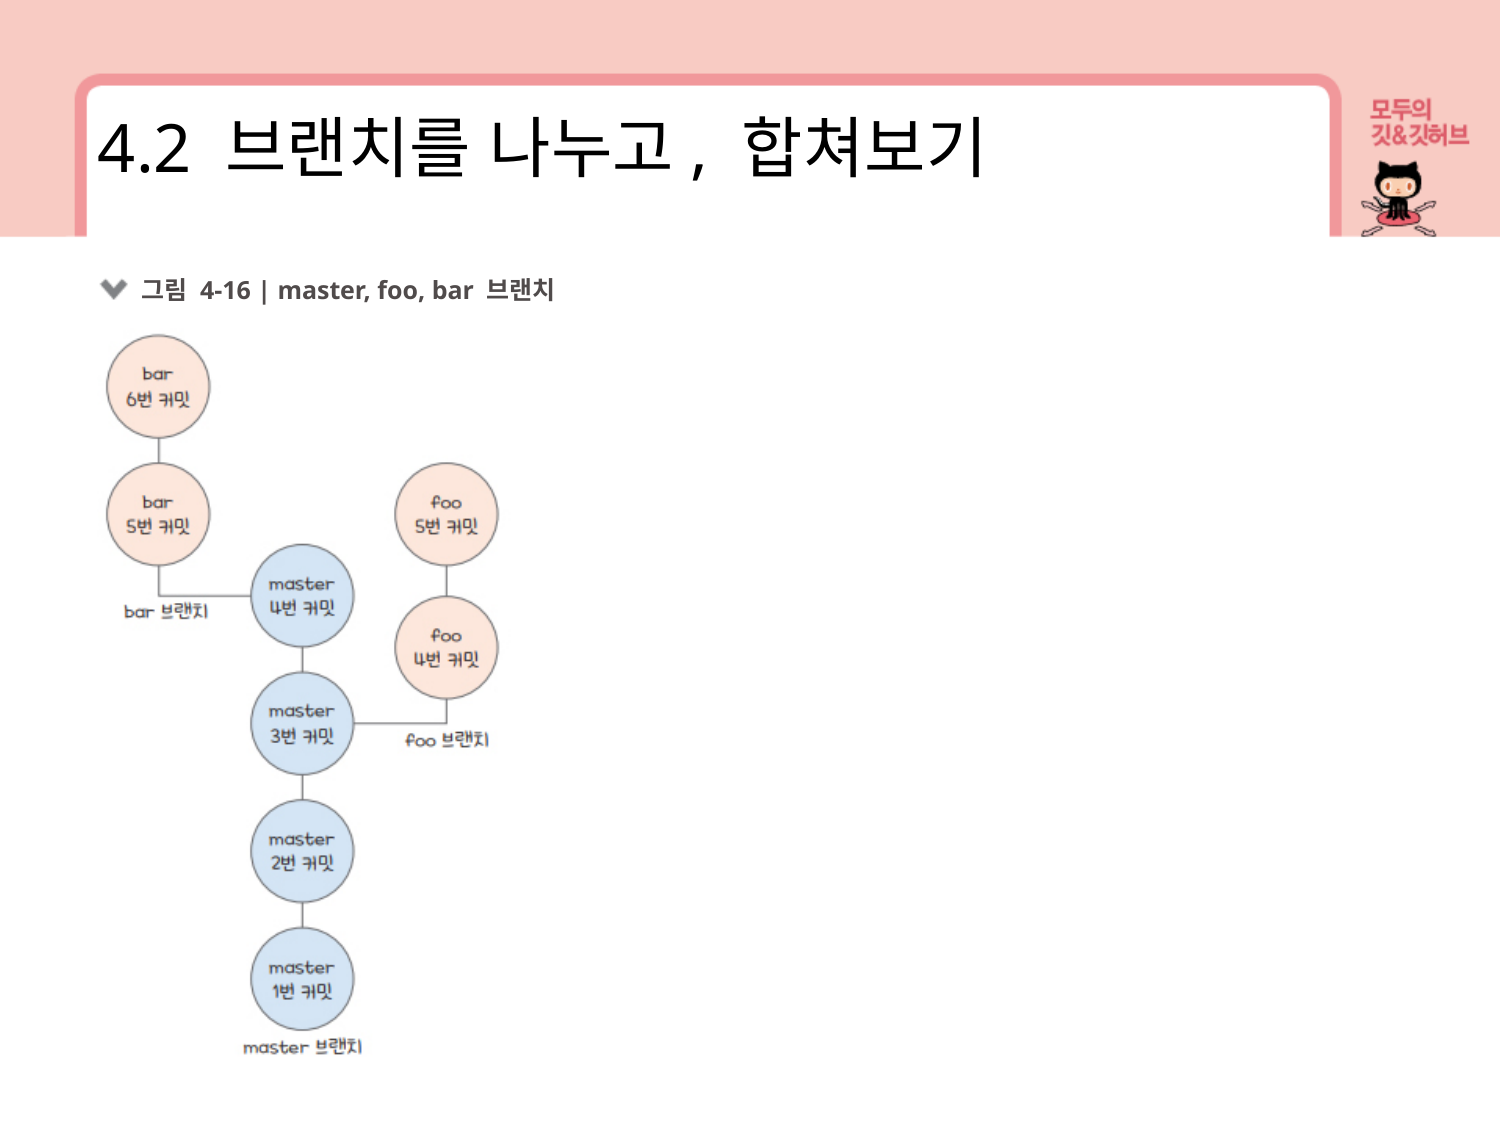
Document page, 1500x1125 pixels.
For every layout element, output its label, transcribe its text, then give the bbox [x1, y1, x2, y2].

text_box 4.2 브랜치를 나누고, 합쳐보기 [82, 61, 1413, 193]
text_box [97, 264, 1374, 311]
picture [0, 0, 1500, 1125]
